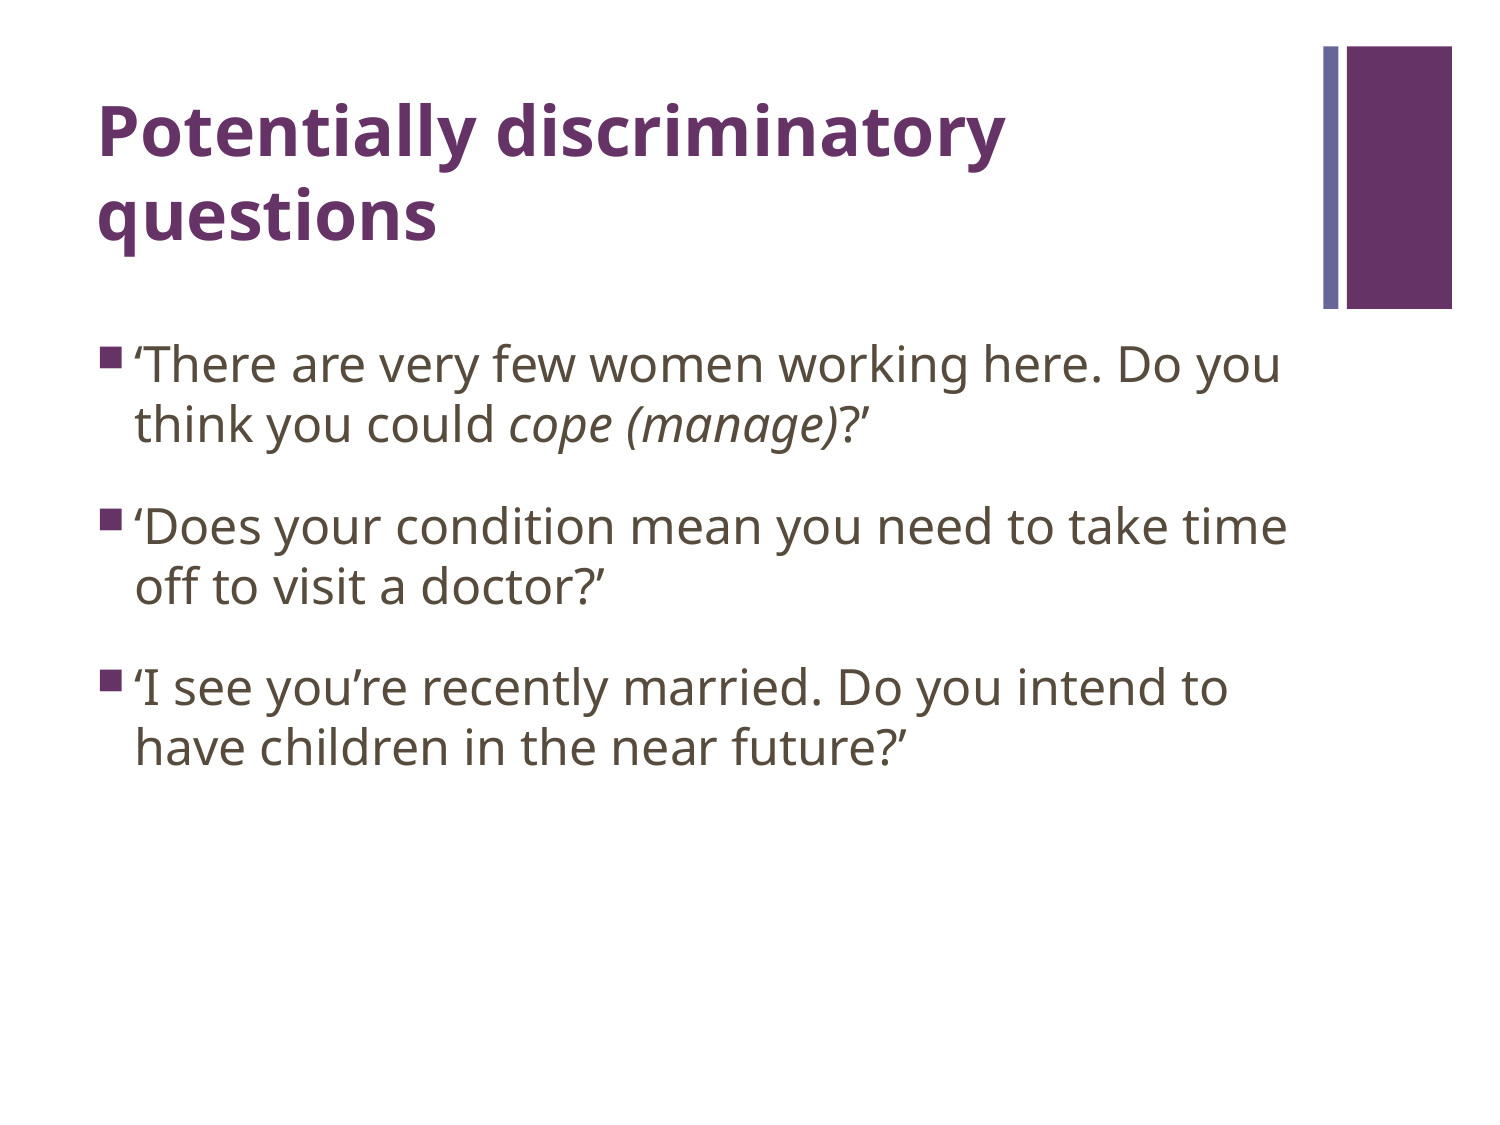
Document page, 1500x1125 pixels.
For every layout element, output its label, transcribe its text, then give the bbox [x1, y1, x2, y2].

title Potentially discriminatory questions [81, 79, 1322, 263]
list ‘There are very few women working here. Do you think you could cope (manage)?’ ‘Does your condition mean you need to take time off to visit a doctor?’ ‘I see you’re recently married. Do you intend to have children in the near future?’ [81, 324, 1322, 1005]
